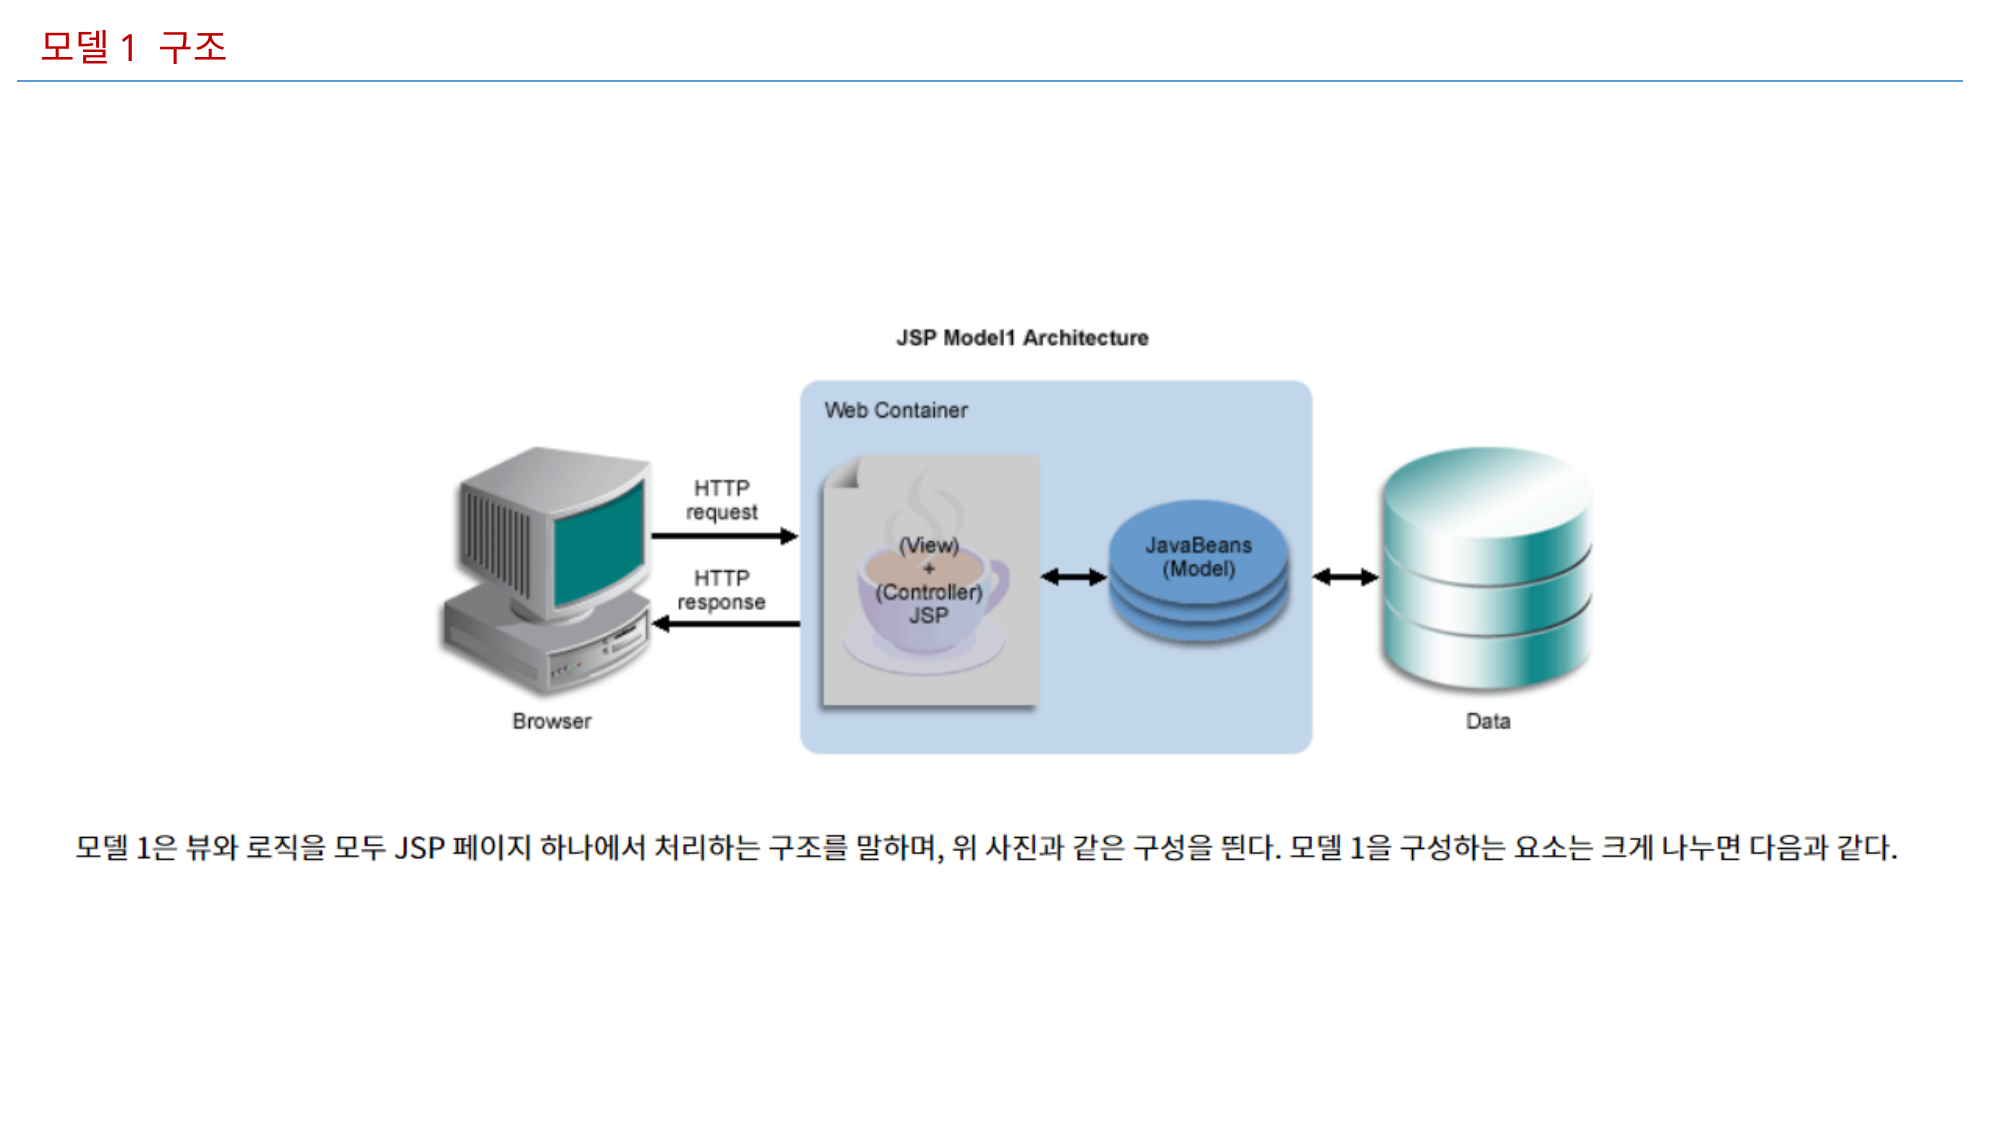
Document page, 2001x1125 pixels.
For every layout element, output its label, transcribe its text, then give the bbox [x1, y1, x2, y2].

picture [71, 189, 1909, 887]
text_box 모델1 구조 [25, 16, 729, 77]
